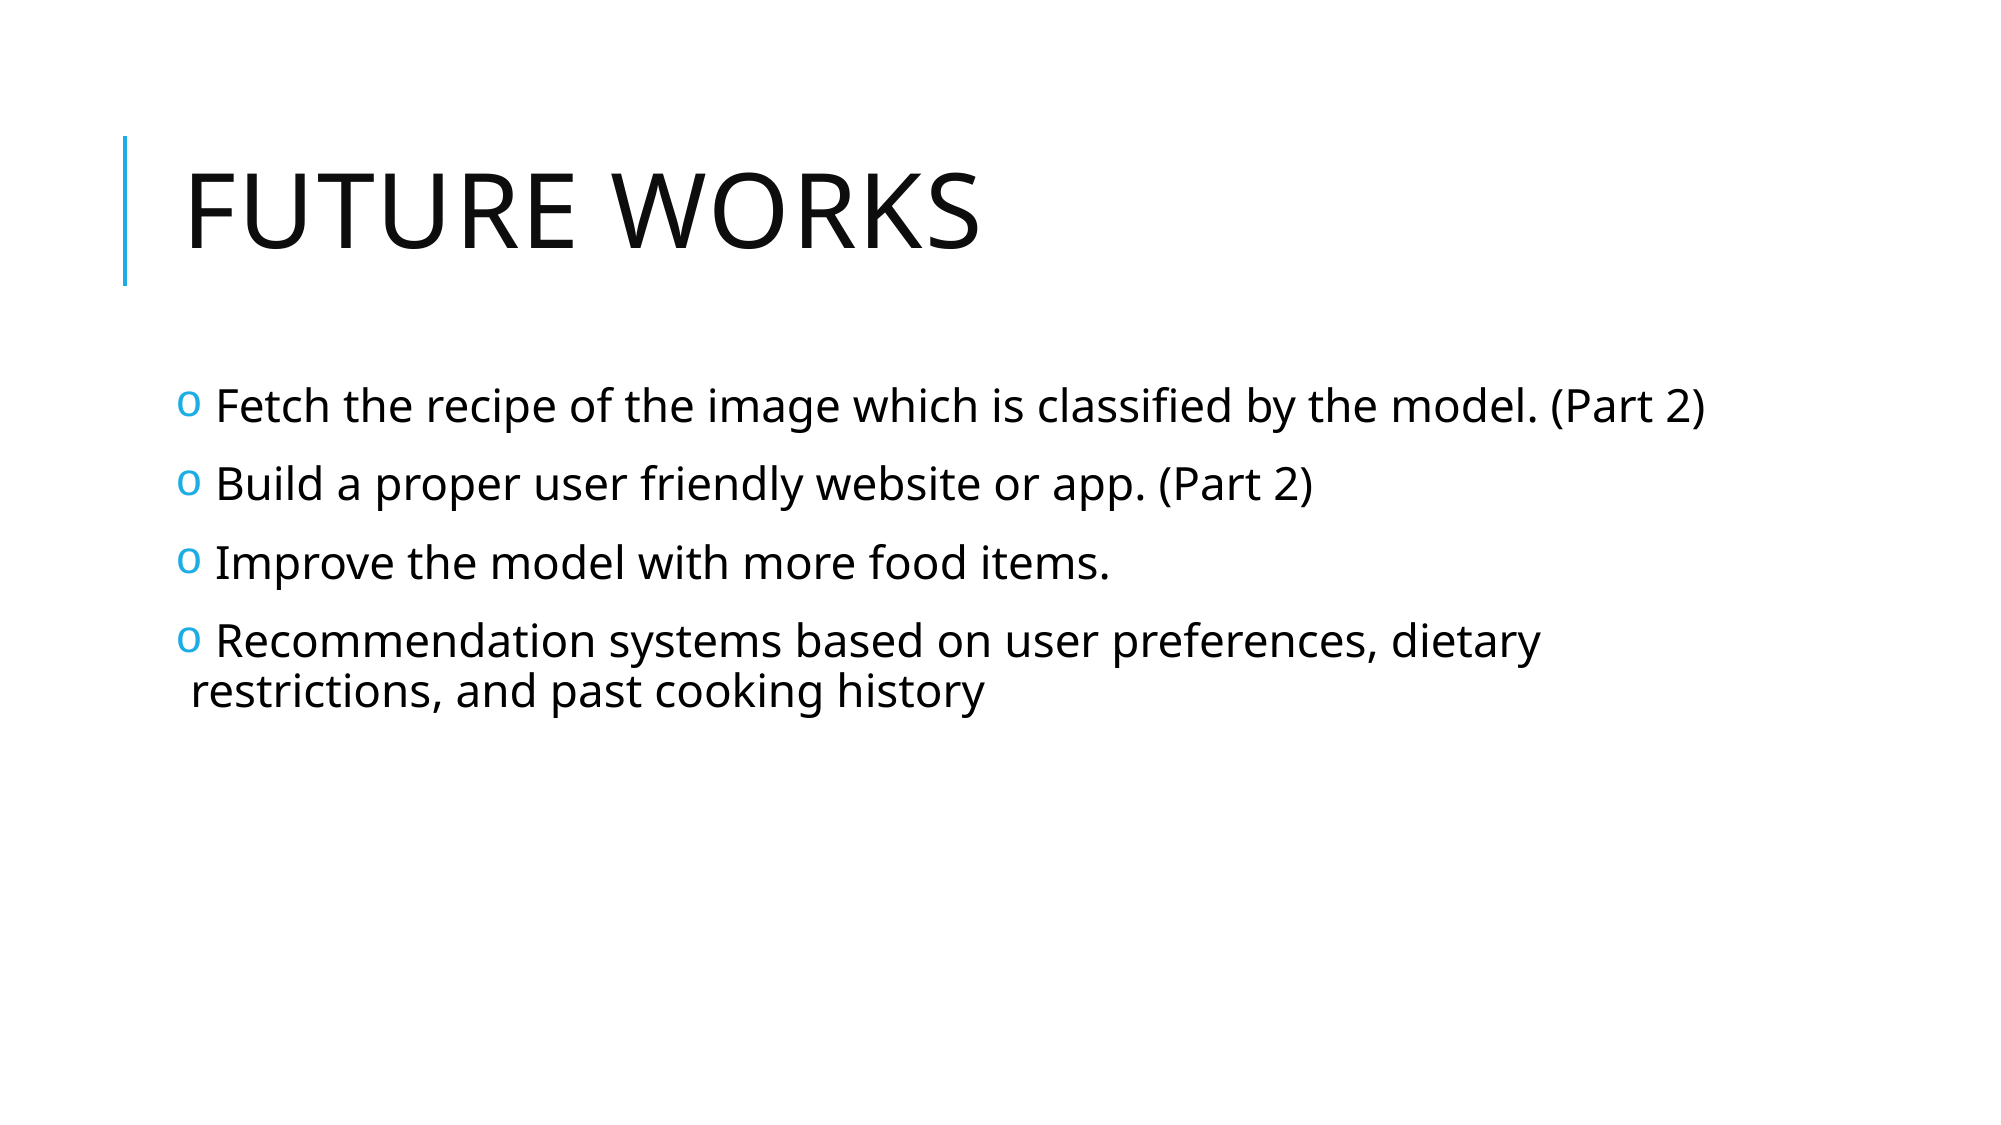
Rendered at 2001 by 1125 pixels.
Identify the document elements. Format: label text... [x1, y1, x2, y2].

list Fetch the recipe of the image which is classified by the model. (Part 2) Build a proper user friendly website or app. (Part 2) Improve the model with more food items. Recommendation systems based on user preferences, dietary restrictions, and past cooking history [168, 375, 1763, 1035]
title Future works [168, 96, 1763, 342]
